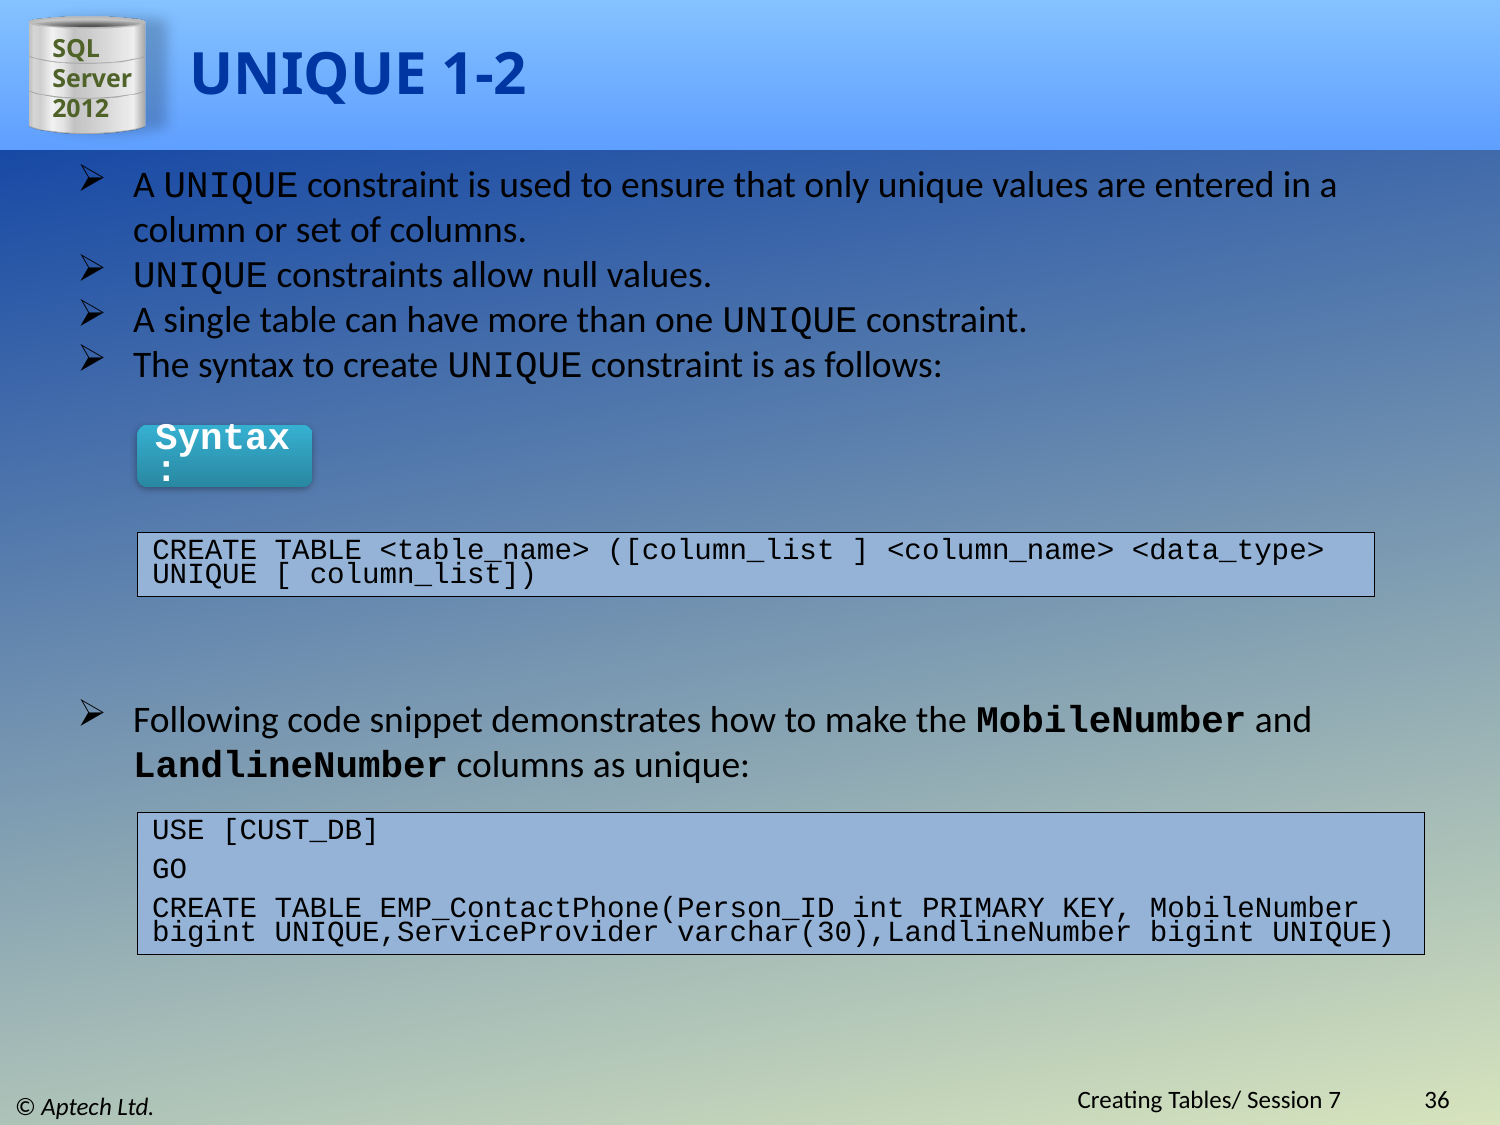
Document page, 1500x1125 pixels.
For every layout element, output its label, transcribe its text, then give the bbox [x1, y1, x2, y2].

footer Creating Tables/ Session 7 [375, 1084, 1363, 1113]
text_box USE [CUST_DB] GO CREATE TABLE EMP_ContactPhone(Person_ID int PRIMARY KEY, MobileNumber bigint UNIQUE,ServiceProvider varchar(30),LandlineNumber bigint UNIQUE) [137, 812, 1425, 955]
title UNIQUE 1-2 [174, 37, 1426, 106]
text_box CREATE TABLE <table_name> ([column_list ] <column_name> <data_type> UNIQUE [ column_list]) [137, 532, 1375, 597]
text_box Following code snippet demonstrates how to make the MobileNumber and LandlineNumber columns as unique: [62, 687, 1438, 793]
text_box Syntax: [137, 424, 313, 488]
text_box A UNIQUE constraint is used to ensure that only unique values are entered in a column or set of columns. UNIQUE constraints allow null values. A single table can have more than one UNIQUE constraint. The syntax to create UNIQUE constraint is as follows: [62, 153, 1438, 393]
slide_number 36 [1363, 1084, 1465, 1113]
picture [24, 0, 150, 150]
